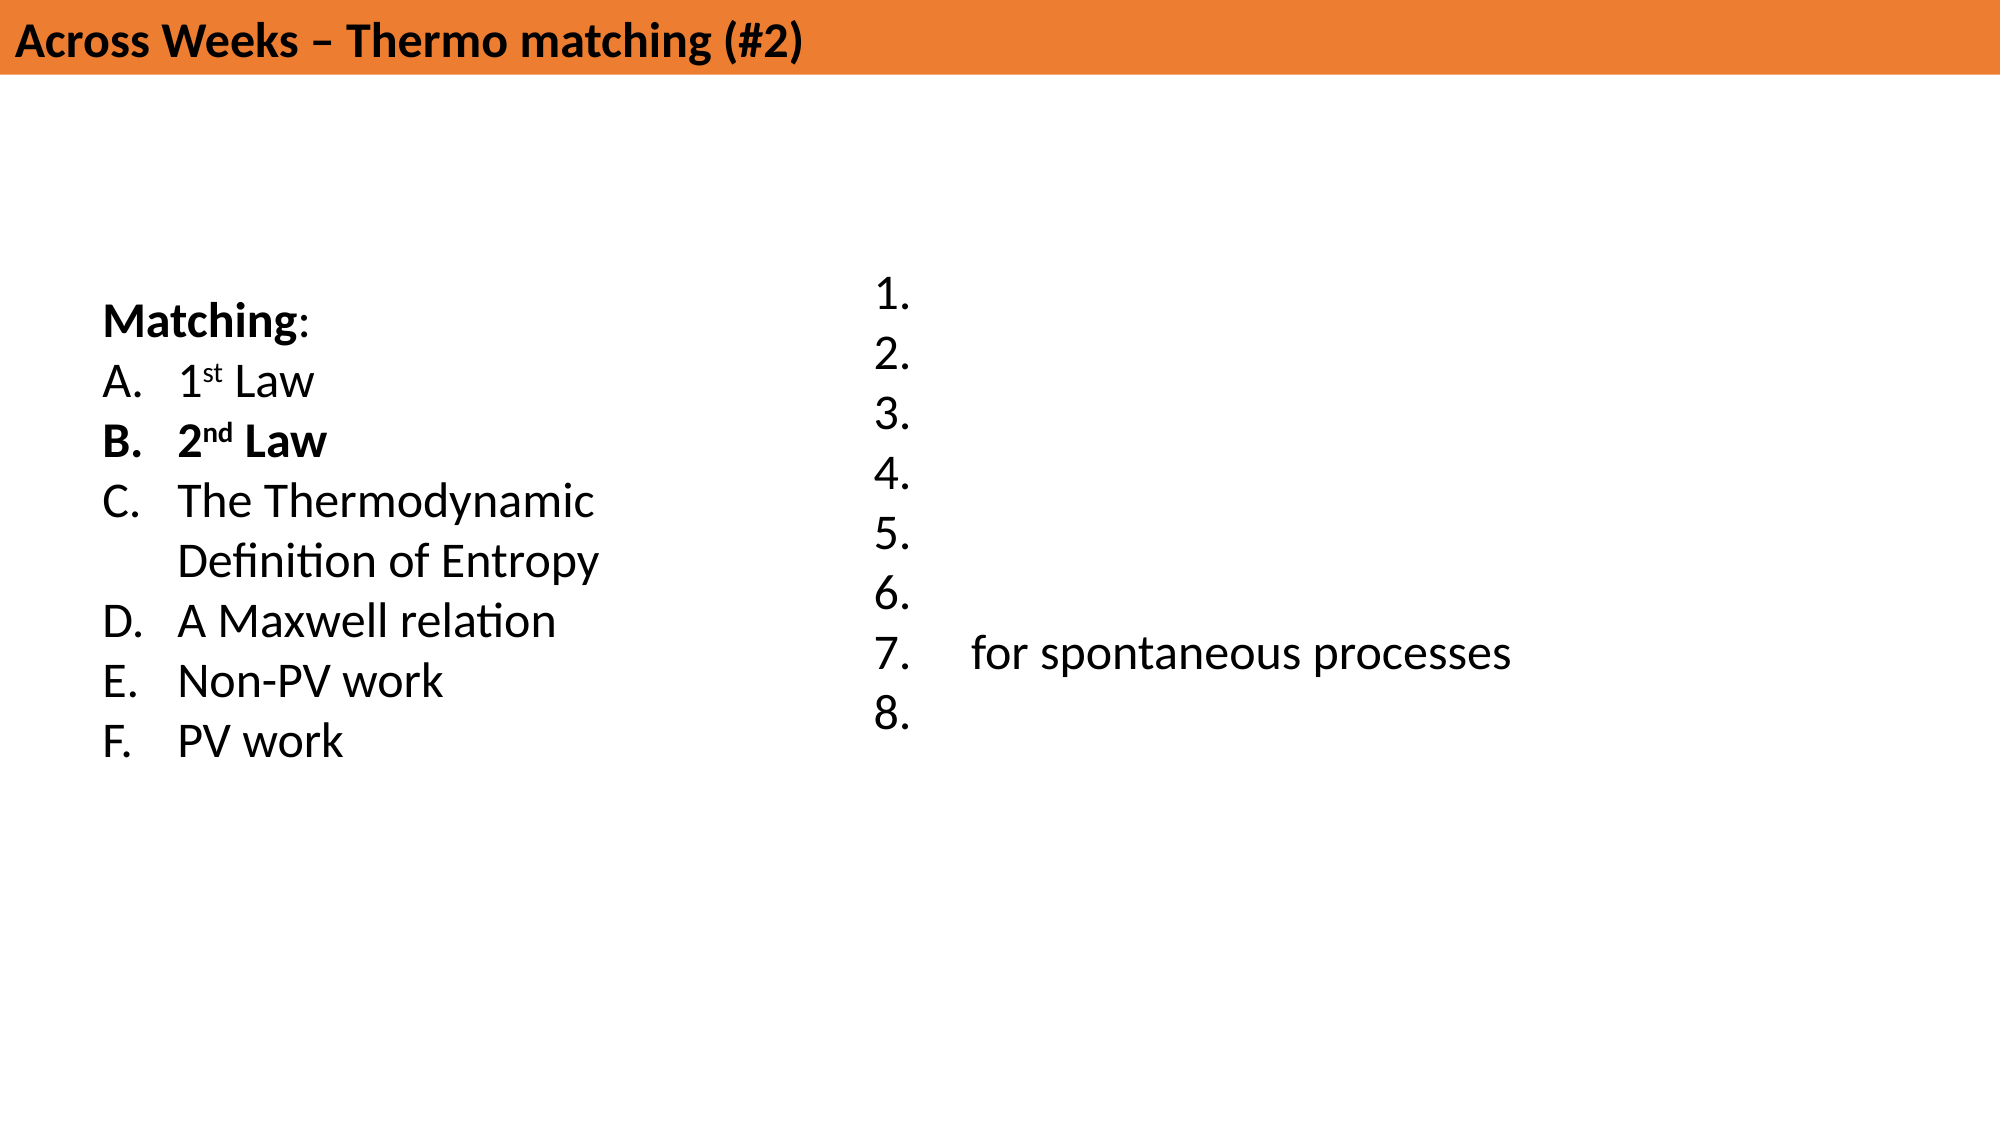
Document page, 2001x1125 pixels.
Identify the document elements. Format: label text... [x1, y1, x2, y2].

text_box Matching: 1st Law 2nd Law The Thermodynamic Definition of Entropy A Maxwell relation Non-PV work PV work [87, 280, 717, 775]
text_box Across Weeks – Thermo matching (#2) [0, 0, 2000, 75]
